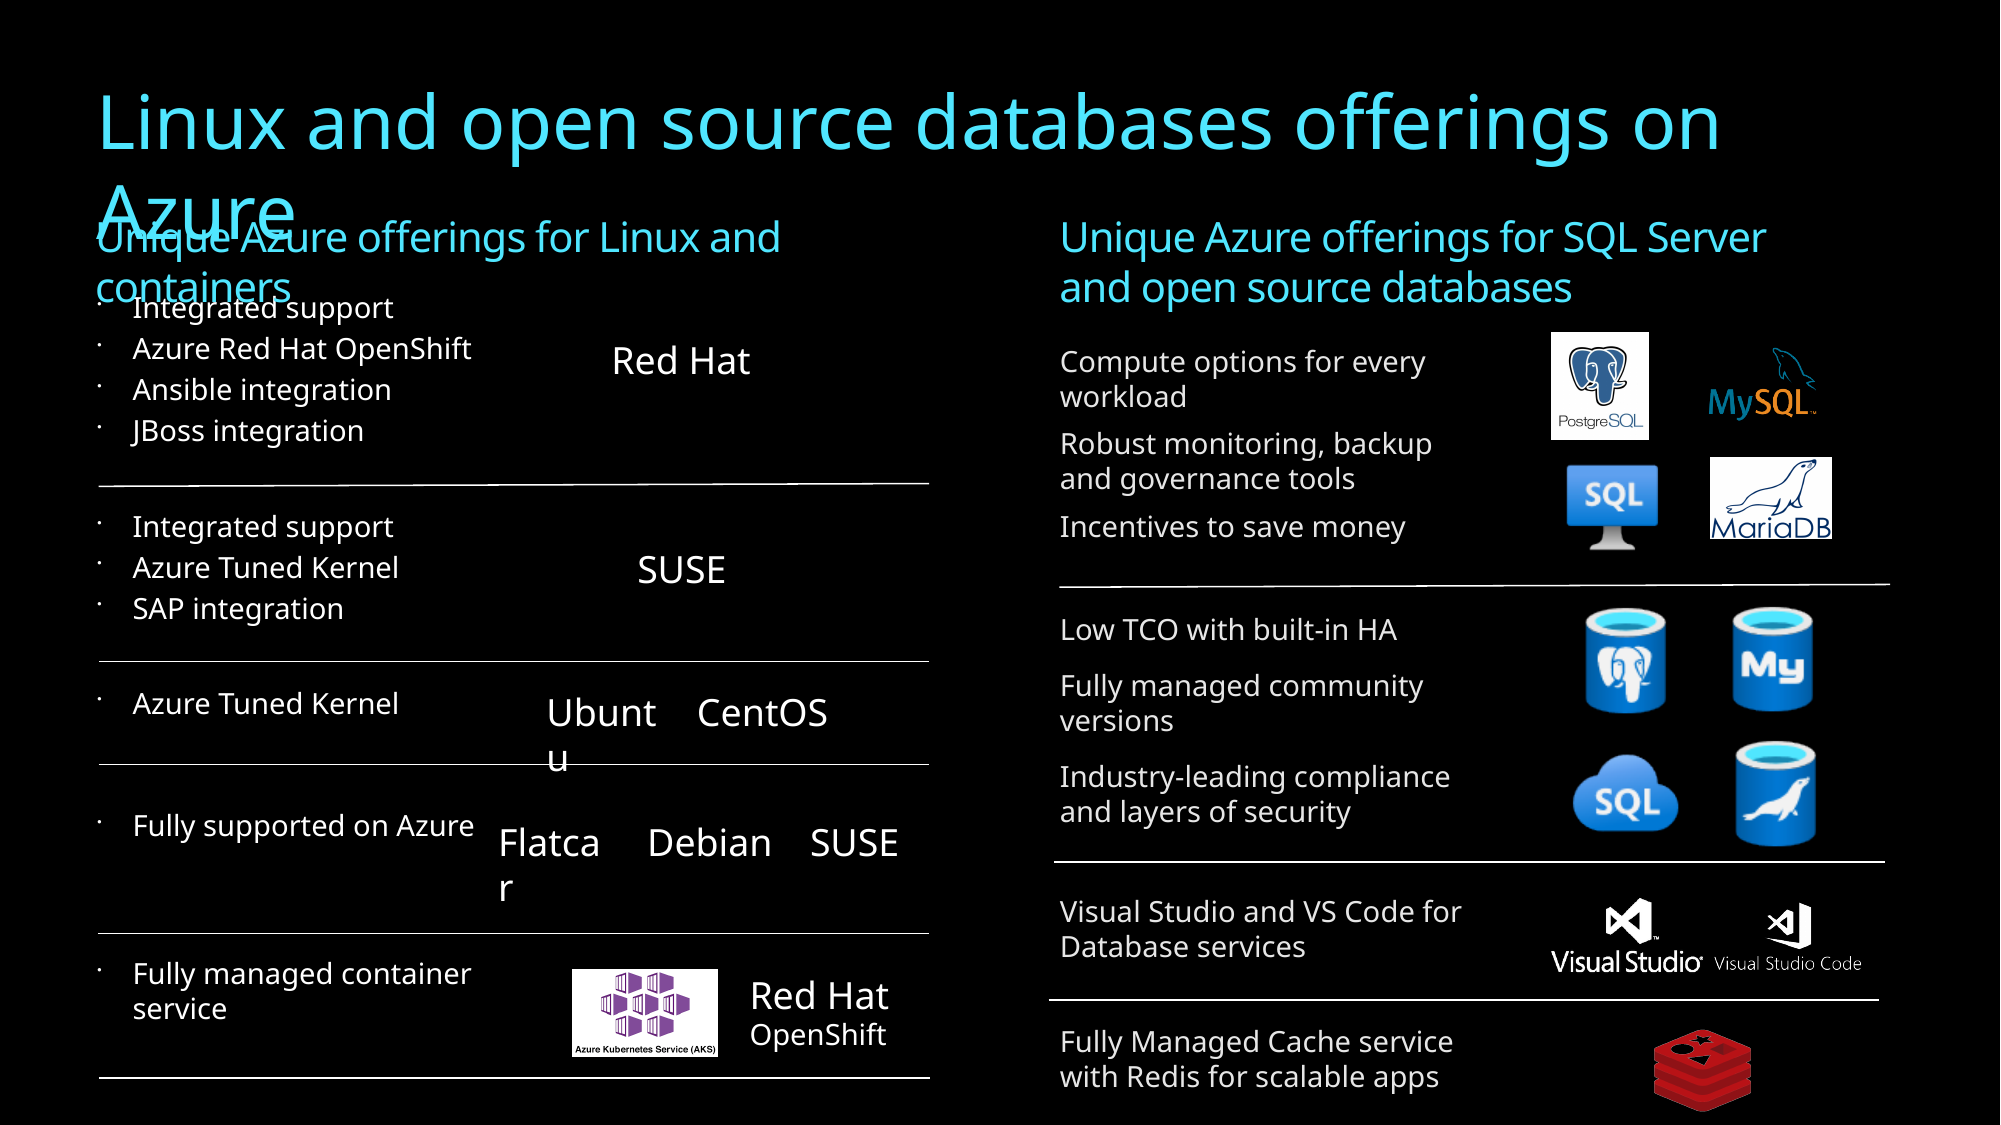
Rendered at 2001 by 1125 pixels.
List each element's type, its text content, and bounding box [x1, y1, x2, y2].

text_box Unique Azure offerings for Linux and containers [95, 210, 963, 311]
text_box Flatcar [498, 818, 616, 909]
text_box SUSE [810, 818, 904, 864]
text_box Compute options for every workload Robust monitoring, backup and governance tools Incentives to save money Low TCO with built-in HA Fully managed community versions Industry-leading compliance and layers of security Visual Studio and VS Code for Database services Fully Managed Cache service with Redis for scalable apps [1059, 863, 1465, 999]
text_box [1059, 584, 1529, 588]
picture [572, 969, 718, 1057]
text_box Red Hat OpenShift [749, 971, 896, 1052]
text_box Red Hat [611, 337, 757, 383]
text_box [1529, 331, 1873, 1119]
text_box Compute options for every workload Robust monitoring, backup and governance tools Incentives to save money Low TCO with built-in HA Fully managed community versions Industry-leading compliance and layers of security Visual Studio and VS Code for Database services Fully Managed Cache service with Redis for scalable apps [1059, 588, 1465, 861]
text_box Compute options for every workload Robust monitoring, backup and governance tools Incentives to save money Low TCO with built-in HA Fully managed community versions Industry-leading compliance and layers of security Visual Studio and VS Code for Database services Fully Managed Cache service with Redis for scalable apps [1059, 343, 1465, 584]
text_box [1873, 584, 1891, 588]
text_box CentOS [696, 688, 829, 734]
text_box Unique Azure offerings for SQL Server and open source databases [1059, 210, 1790, 311]
list Integrated support Azure Red Hat OpenShift Ansible integration JBoss integration Integrated support Azure Tuned Kernel SAP integration Azure Tuned Kernel Fully supported on Azure Fully managed container service [95, 311, 523, 1092]
text_box Debian [647, 818, 779, 864]
title Linux and open source databases offerings on Azure [96, 75, 1904, 166]
text_box SUSE [637, 546, 731, 592]
text_box Ubuntu [546, 688, 679, 764]
text_box Compute options for every workload Robust monitoring, backup and governance tools Incentives to save money Low TCO with built-in HA Fully managed community versions Industry-leading compliance and layers of security Visual Studio and VS Code for Database services Fully Managed Cache service with Redis for scalable apps [1059, 1001, 1465, 1094]
text_box Ubuntu [546, 765, 679, 779]
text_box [98, 483, 930, 487]
